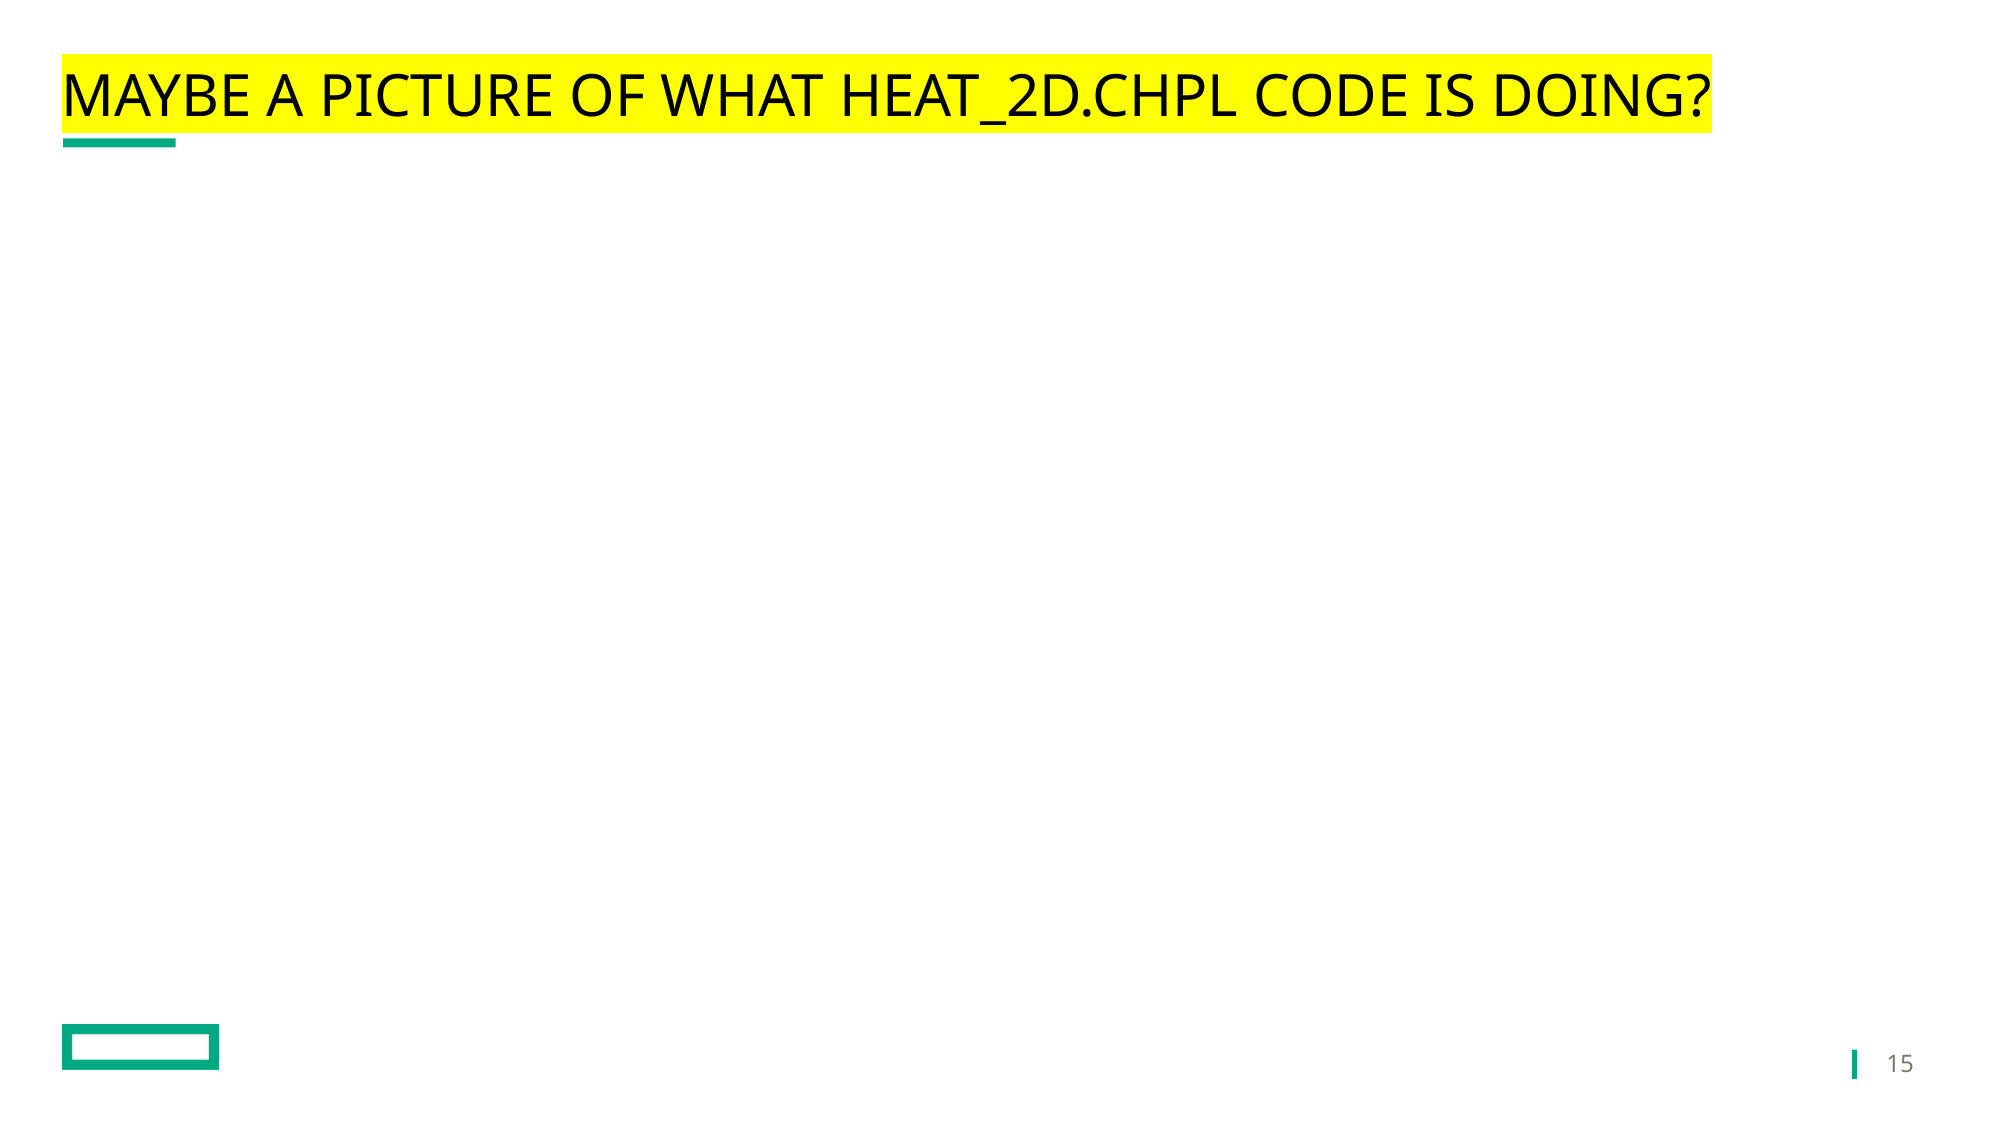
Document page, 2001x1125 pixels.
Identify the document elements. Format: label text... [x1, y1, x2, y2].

title Maybe a picture of what heat_2d.chpl code is doing? [42, 60, 1927, 135]
picture [1852, 1043, 1857, 1079]
slide_number 15 [1837, 1033, 1950, 1094]
picture [62, 1024, 219, 1070]
